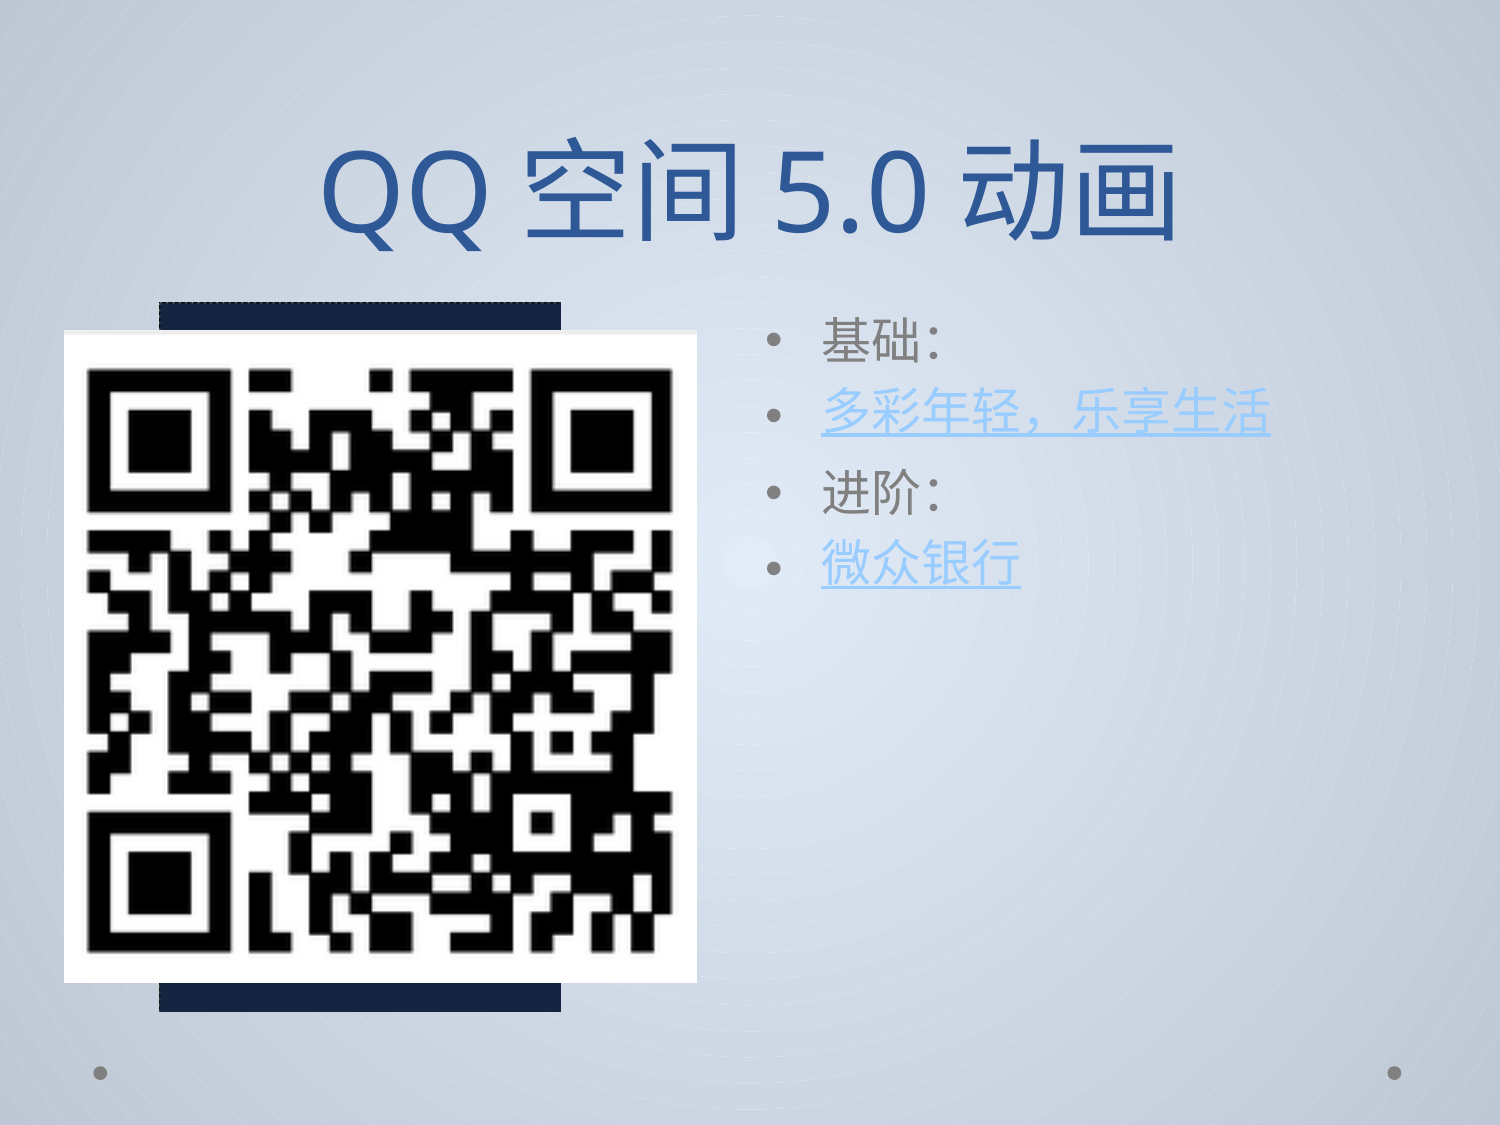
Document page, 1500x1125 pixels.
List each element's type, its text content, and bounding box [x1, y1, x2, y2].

list 基础： 多彩年轻，乐享生活 进阶： 微众银行 [750, 301, 1425, 709]
picture [64, 301, 697, 1012]
title QQ空间5.0动画 [75, 0, 1425, 263]
